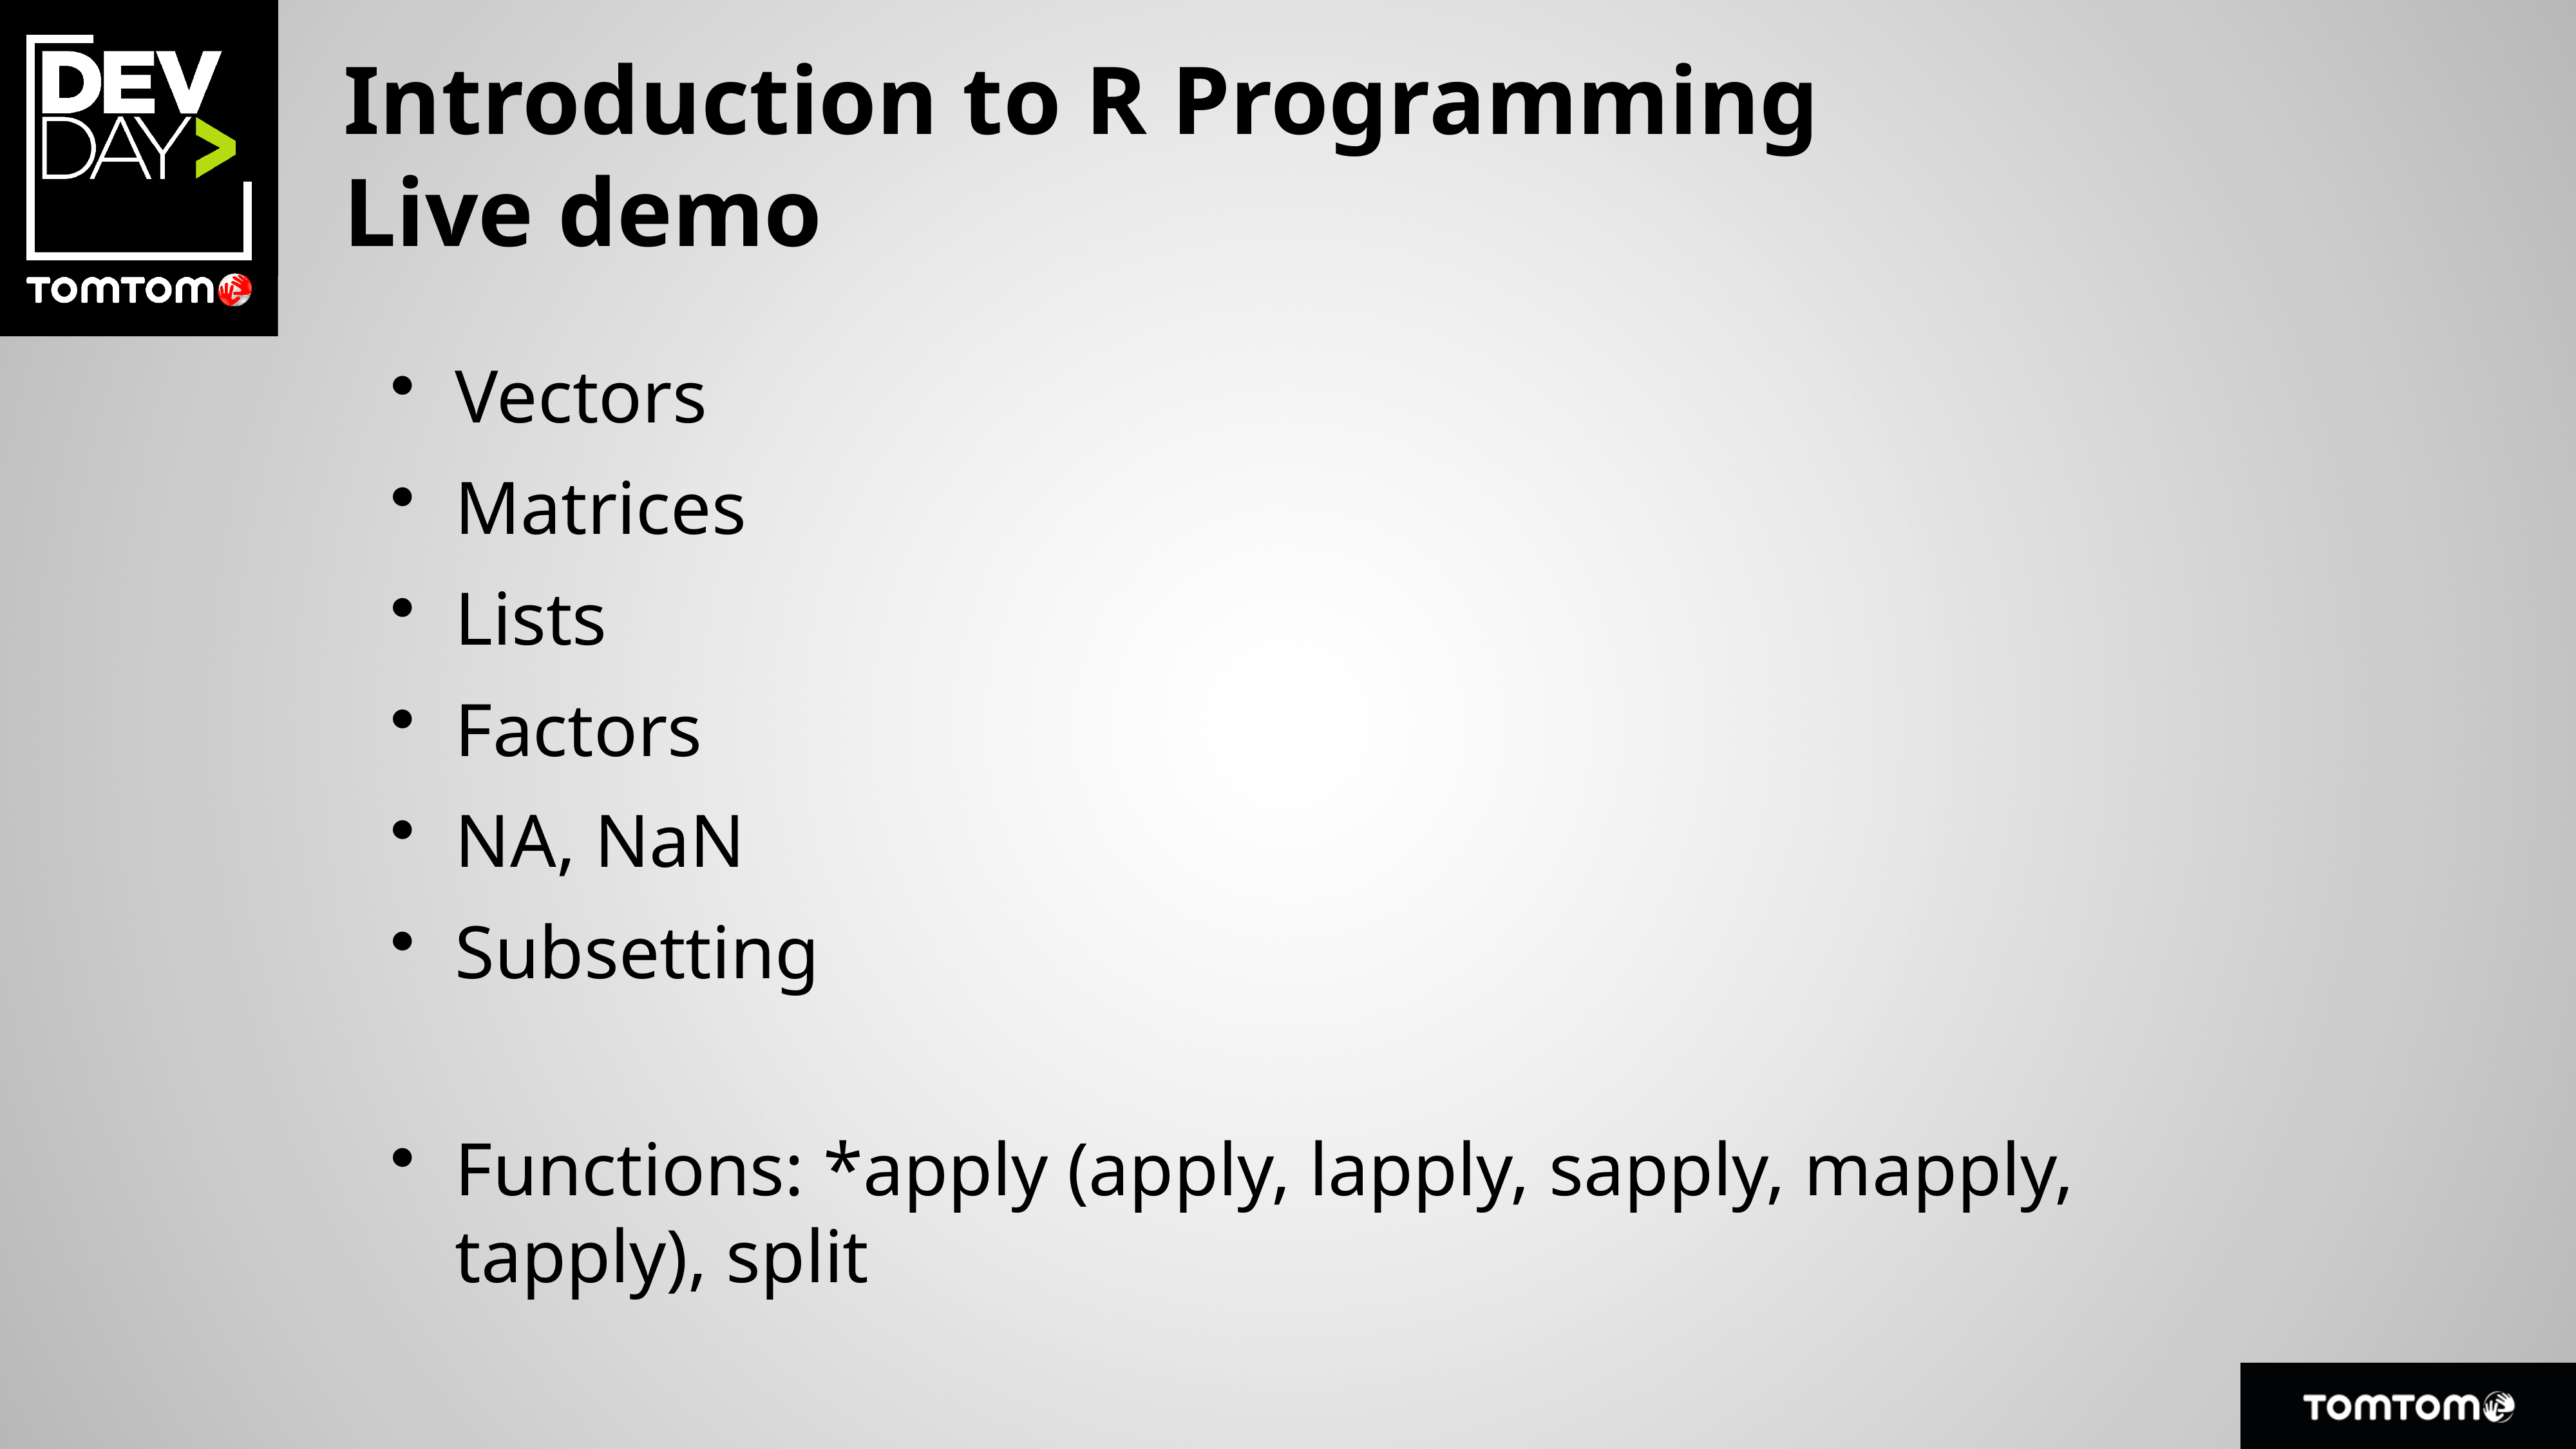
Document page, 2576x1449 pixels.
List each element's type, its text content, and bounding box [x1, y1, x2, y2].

list Vectors Matrices Lists Factors NA, NaN Subsetting Functions: *apply (apply, lapply, sapply, mapply, tapply), split [336, 342, 2241, 1336]
picture [0, 0, 2576, 1449]
title Introduction to R Programming Live demo [336, 32, 2113, 276]
